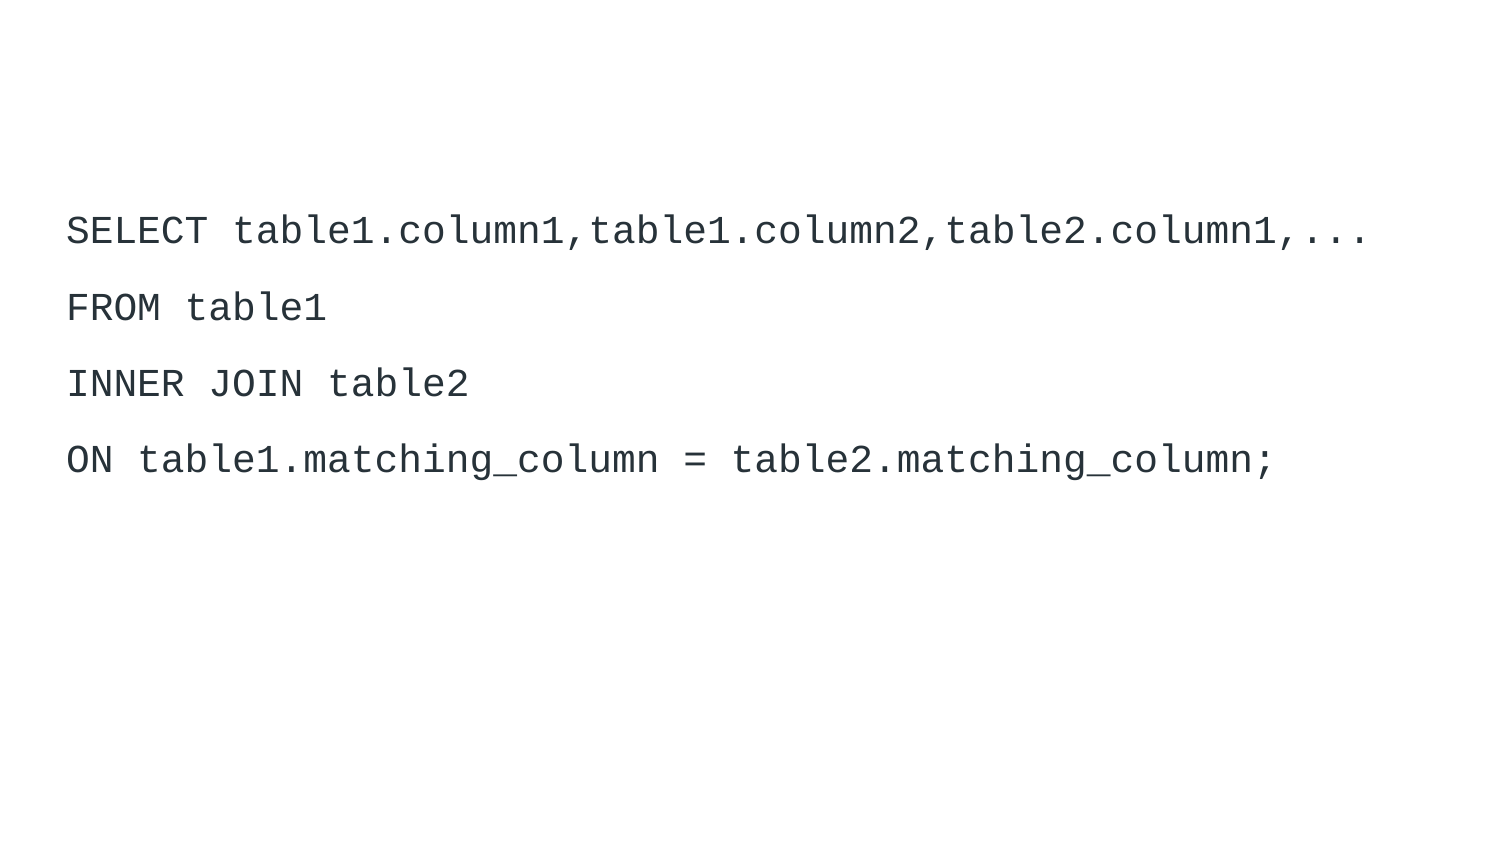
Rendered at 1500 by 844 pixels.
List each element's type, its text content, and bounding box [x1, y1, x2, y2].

list SELECT table1.column1,table1.column2,table2.column1,... FROM table1 INNER JOIN table2 ON table1.matching_column = table2.matching_column; [51, 189, 1449, 750]
